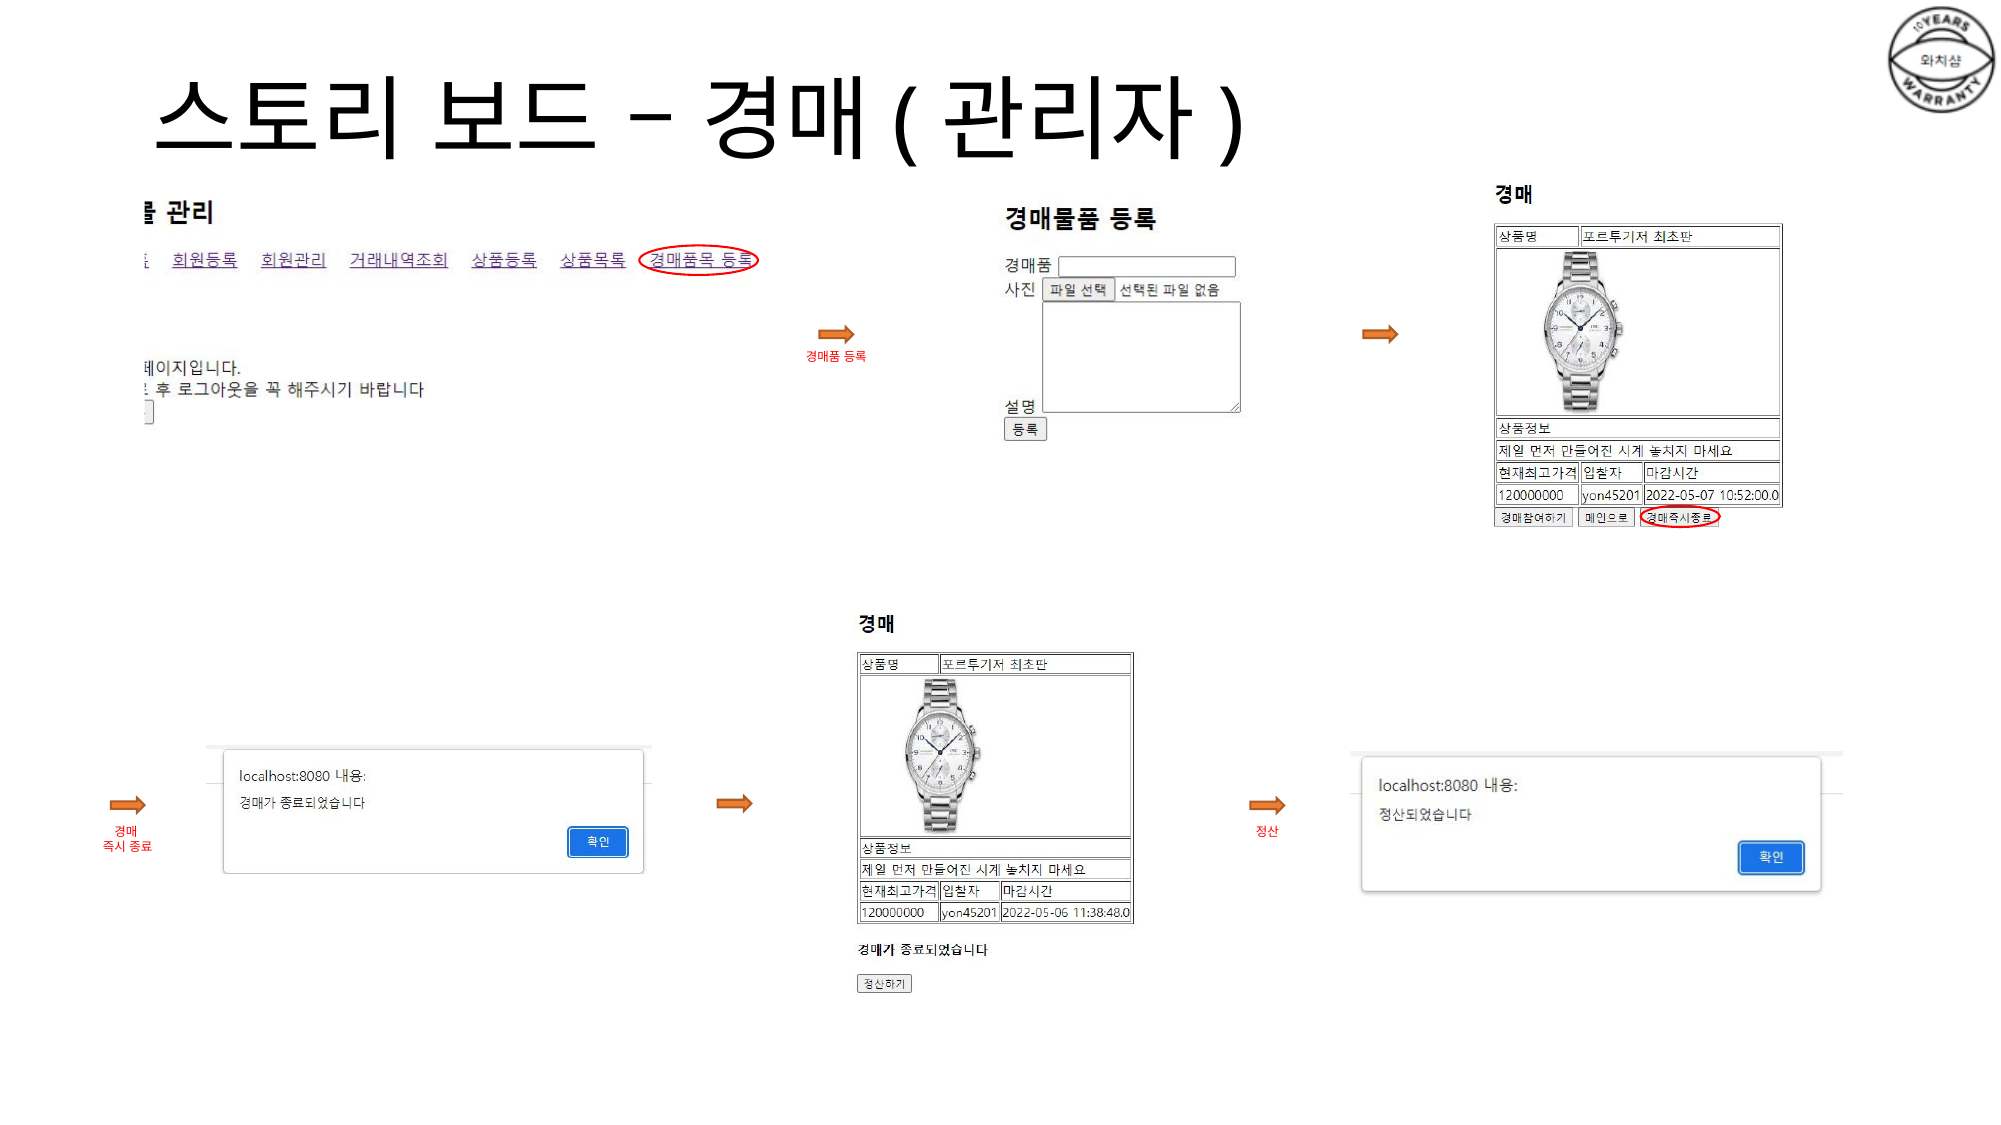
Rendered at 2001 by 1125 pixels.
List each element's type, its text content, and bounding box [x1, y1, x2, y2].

text_box 스토리 보드 – 경매(관리자) [137, 59, 1863, 186]
picture [853, 601, 1149, 1006]
text_box [751, 252, 760, 269]
picture [1492, 172, 1789, 536]
text_box [716, 793, 753, 814]
picture [144, 185, 751, 452]
picture [1350, 751, 1843, 899]
text_box 경매 즉시 종료 [60, 816, 195, 862]
picture [999, 193, 1269, 460]
text_box 정산 [1200, 816, 1335, 847]
picture [206, 745, 652, 874]
picture [1884, 2, 2000, 118]
text_box [1249, 795, 1286, 816]
text_box [1362, 324, 1399, 345]
text_box [109, 795, 146, 816]
text_box [818, 324, 855, 341]
text_box 경매품 등록 [778, 341, 895, 372]
